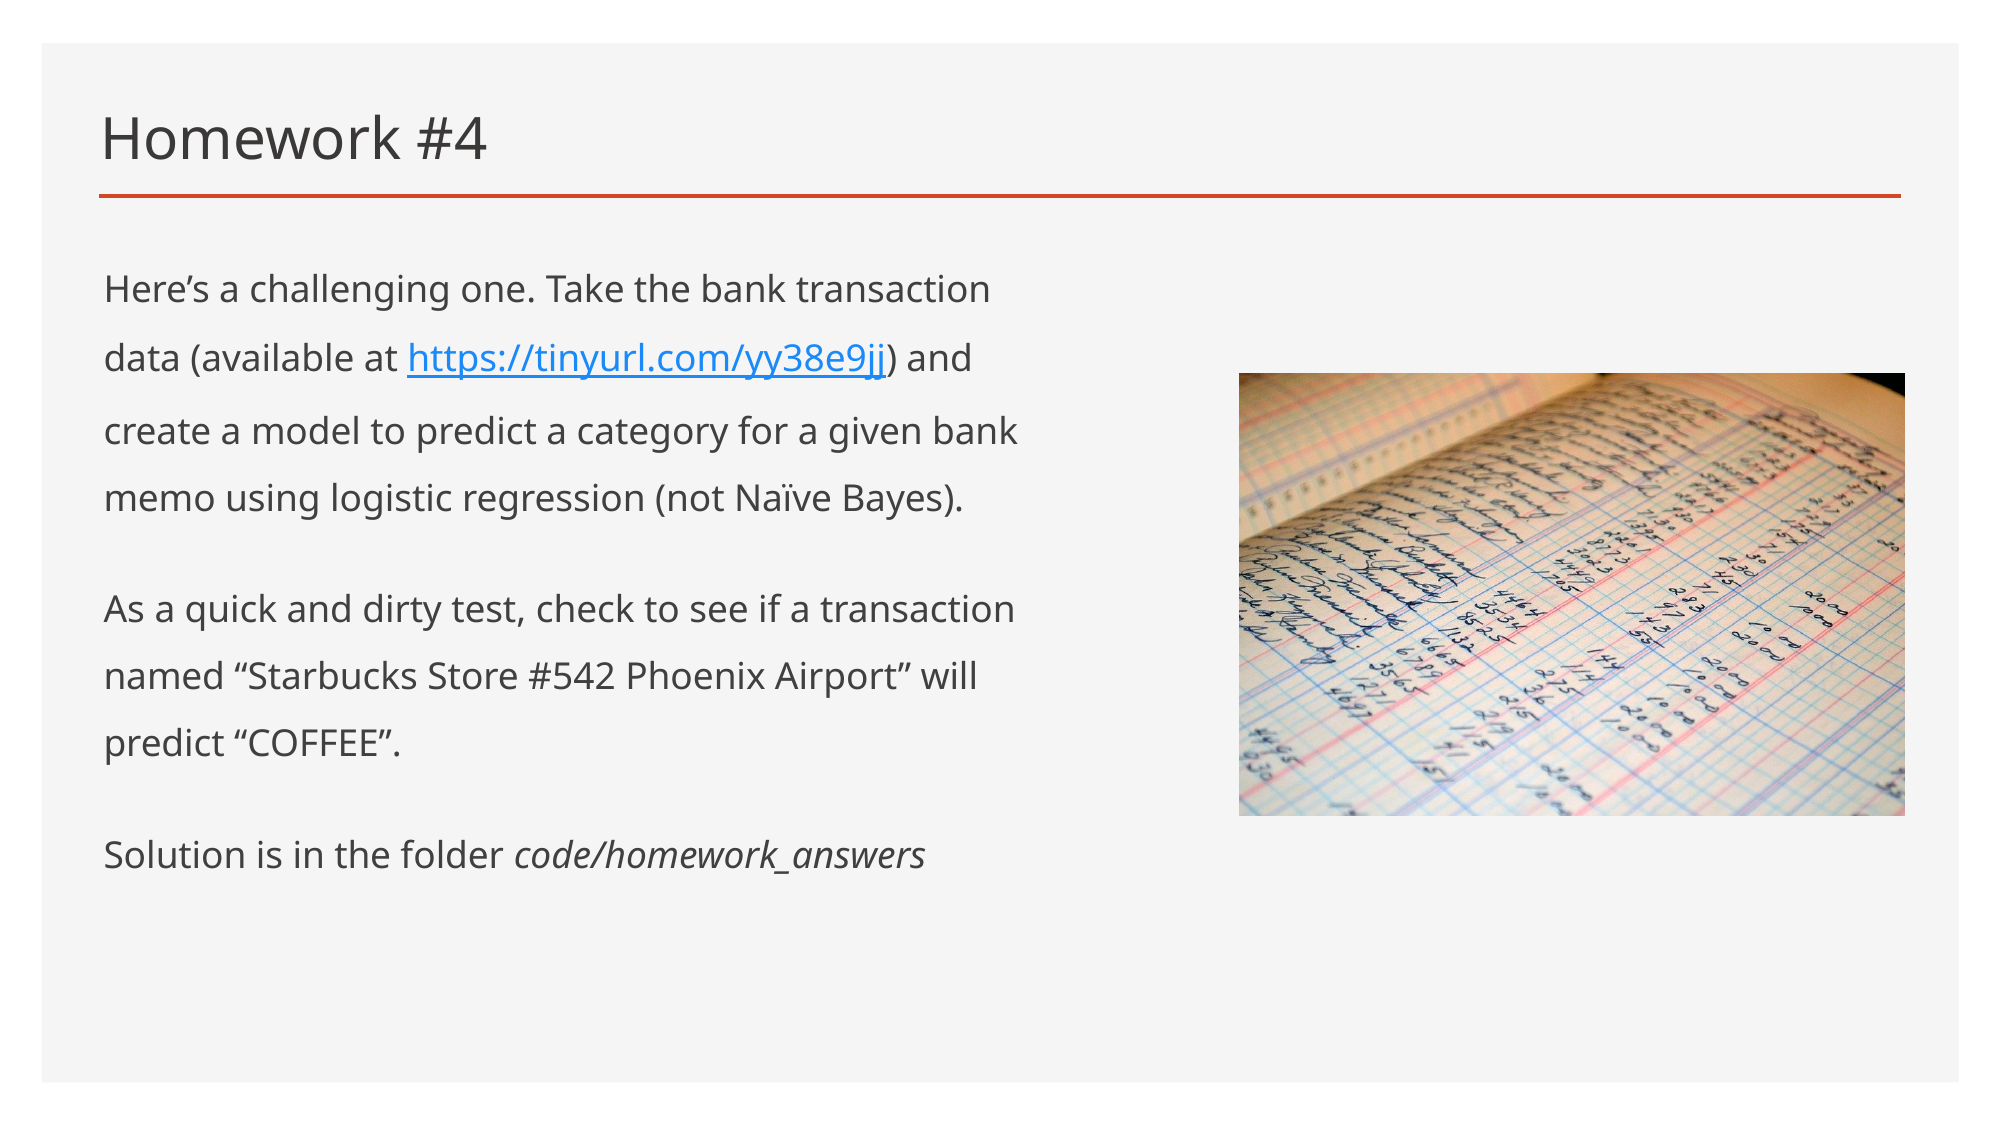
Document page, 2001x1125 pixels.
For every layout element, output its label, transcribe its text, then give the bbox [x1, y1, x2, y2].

picture [1239, 373, 1905, 816]
title Homework #4 [85, 73, 1214, 179]
list Here’s a challenging one. Take the bank transaction data (available at https://tinyurl.com/yy38e9jj) and create a model to predict a category for a given bank memo using logistic regression (not Naïve Bayes). As a quick and dirty test, check to see if a transaction named “Starbucks Store #542 Phoenix Airport” will predict “COFFEE”. Solution is in the folder code/homework_answers [88, 235, 1078, 888]
